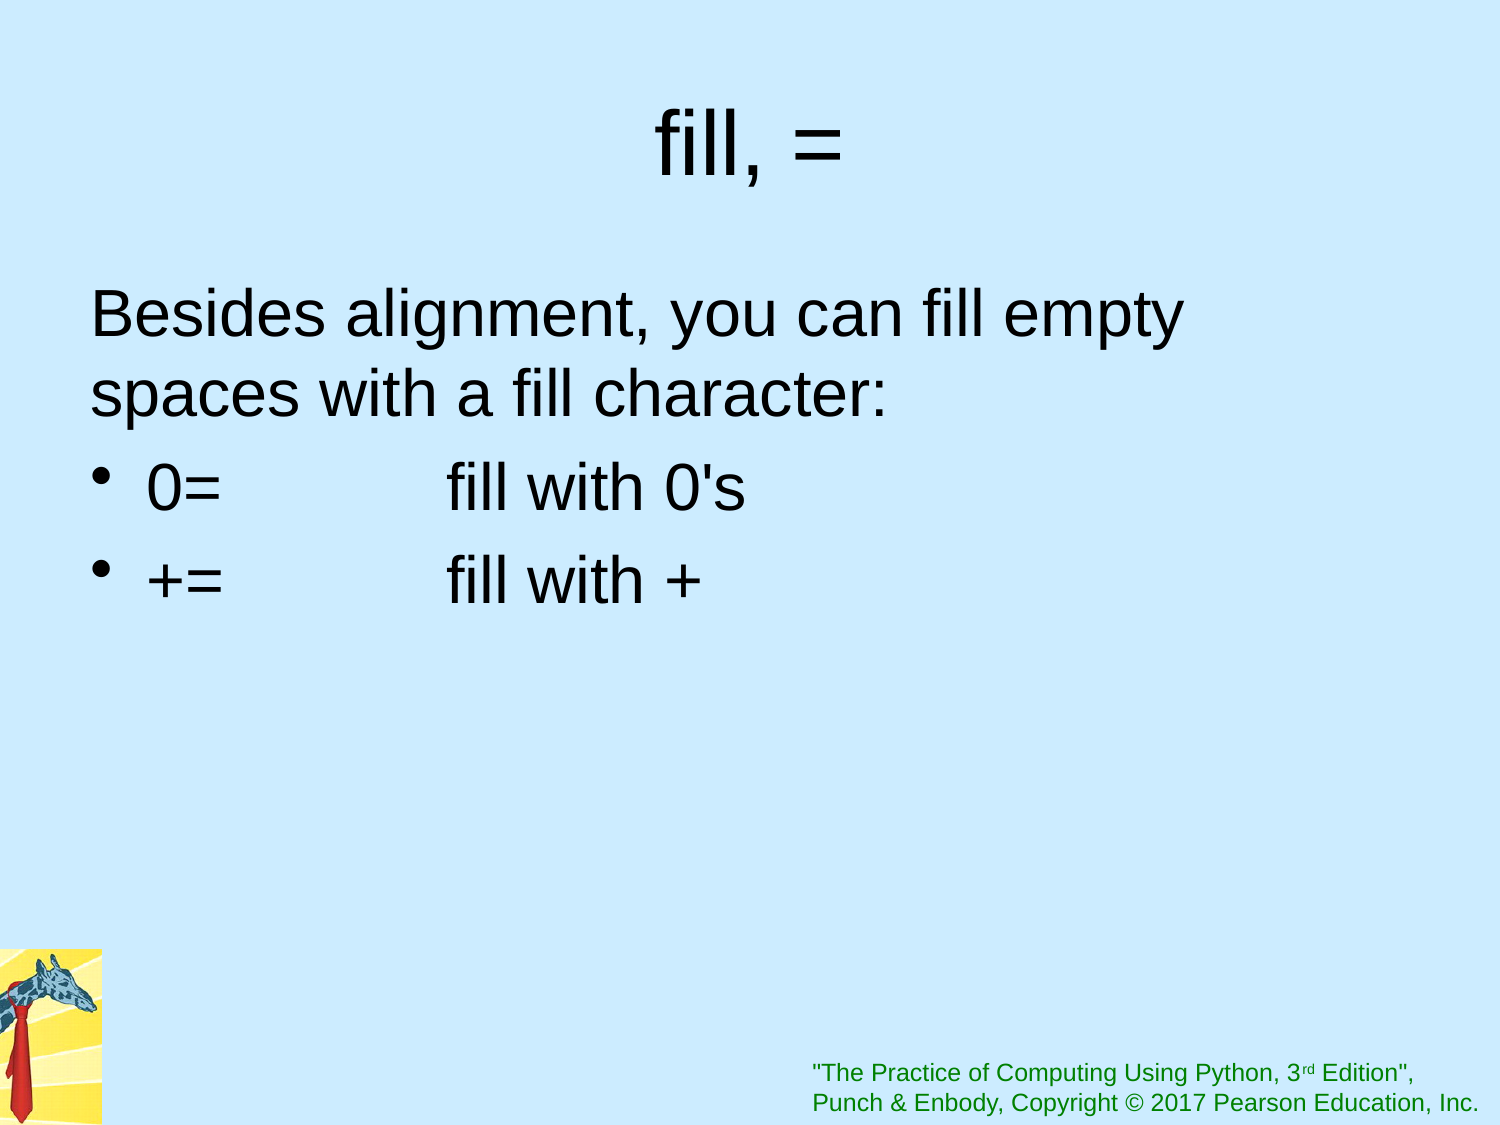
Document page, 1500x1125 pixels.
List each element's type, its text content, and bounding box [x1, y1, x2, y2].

title fill, = [75, 45, 1425, 233]
list Besides alignment, you can fill empty spaces with a fill character: 0= fill with 0's += fill with + [75, 262, 1425, 1005]
picture [0, 949, 102, 1125]
